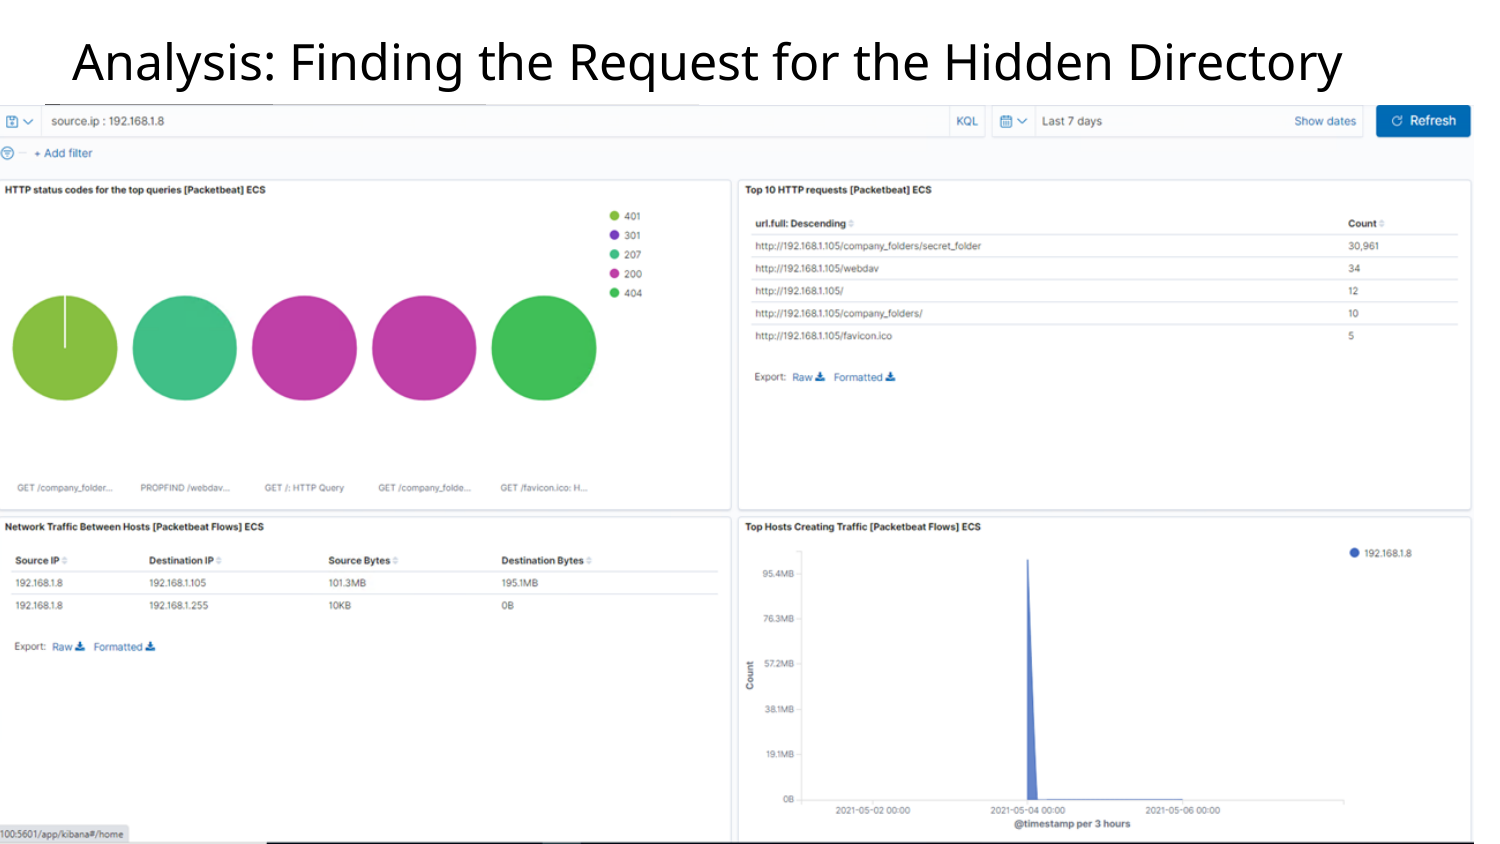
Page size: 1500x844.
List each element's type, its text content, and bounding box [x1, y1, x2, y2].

title Analysis: Finding the Request for the Hidden Directory [0, 0, 1500, 88]
picture [0, 105, 1474, 844]
